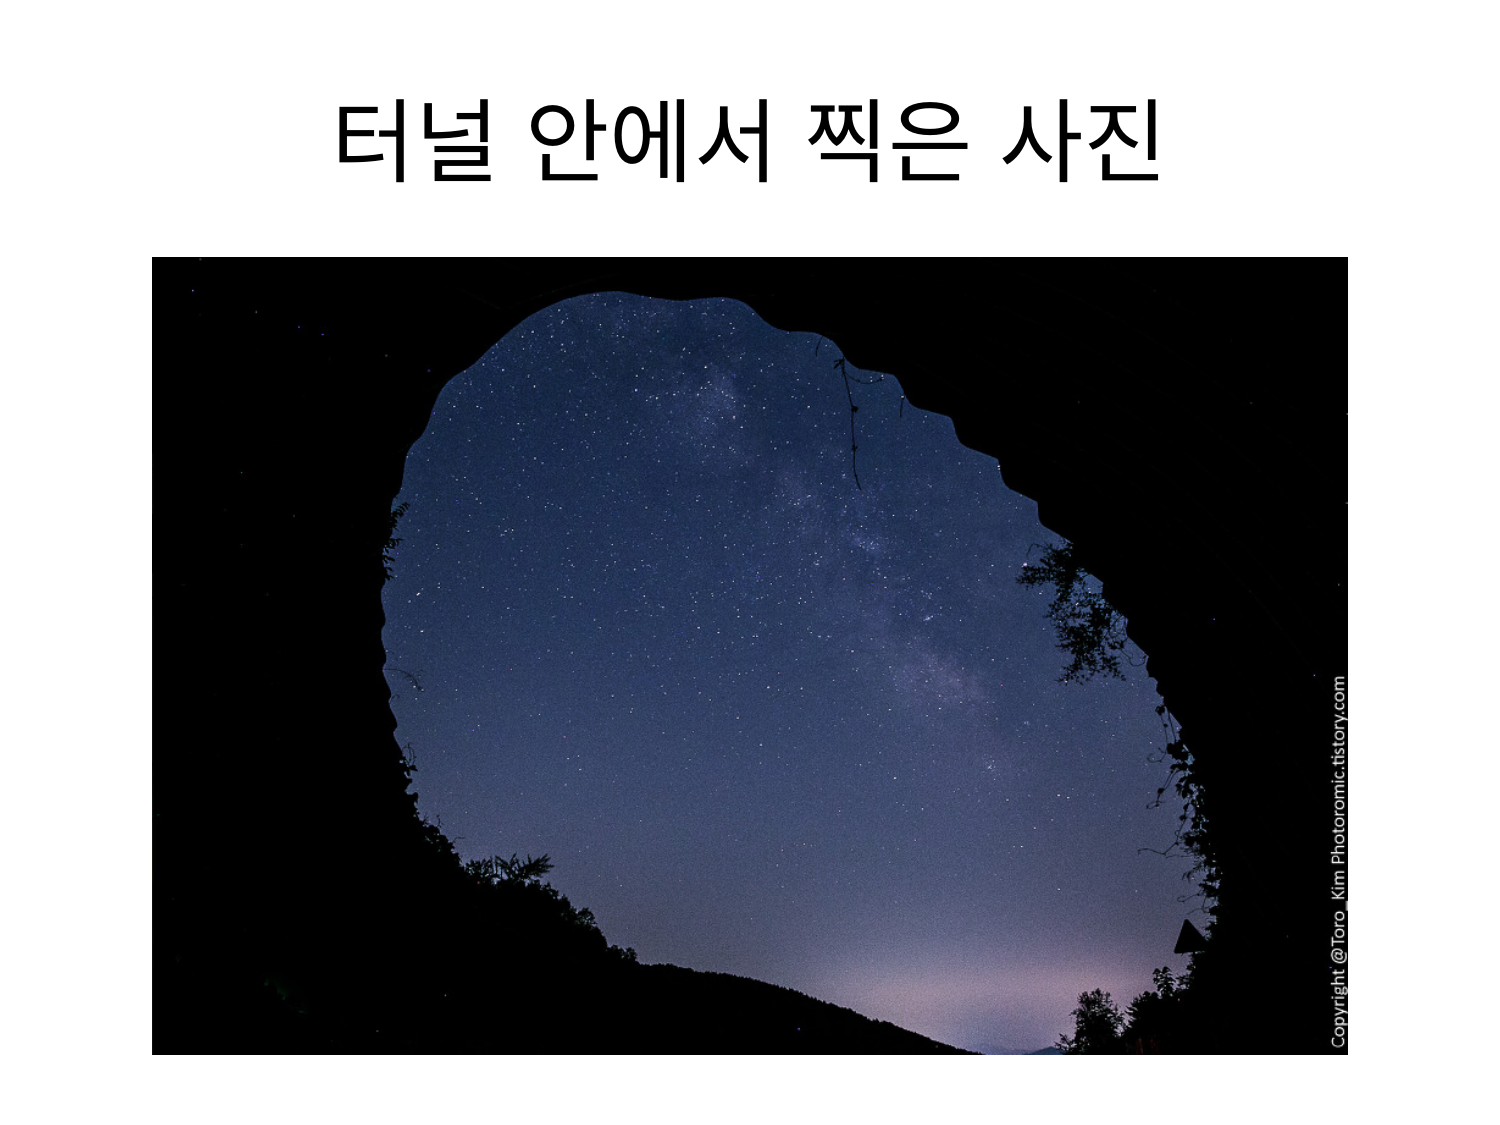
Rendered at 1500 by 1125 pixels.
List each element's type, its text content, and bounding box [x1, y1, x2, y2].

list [152, 257, 1348, 1055]
title 터널 안에서 찍은 사진 [75, 45, 1425, 233]
